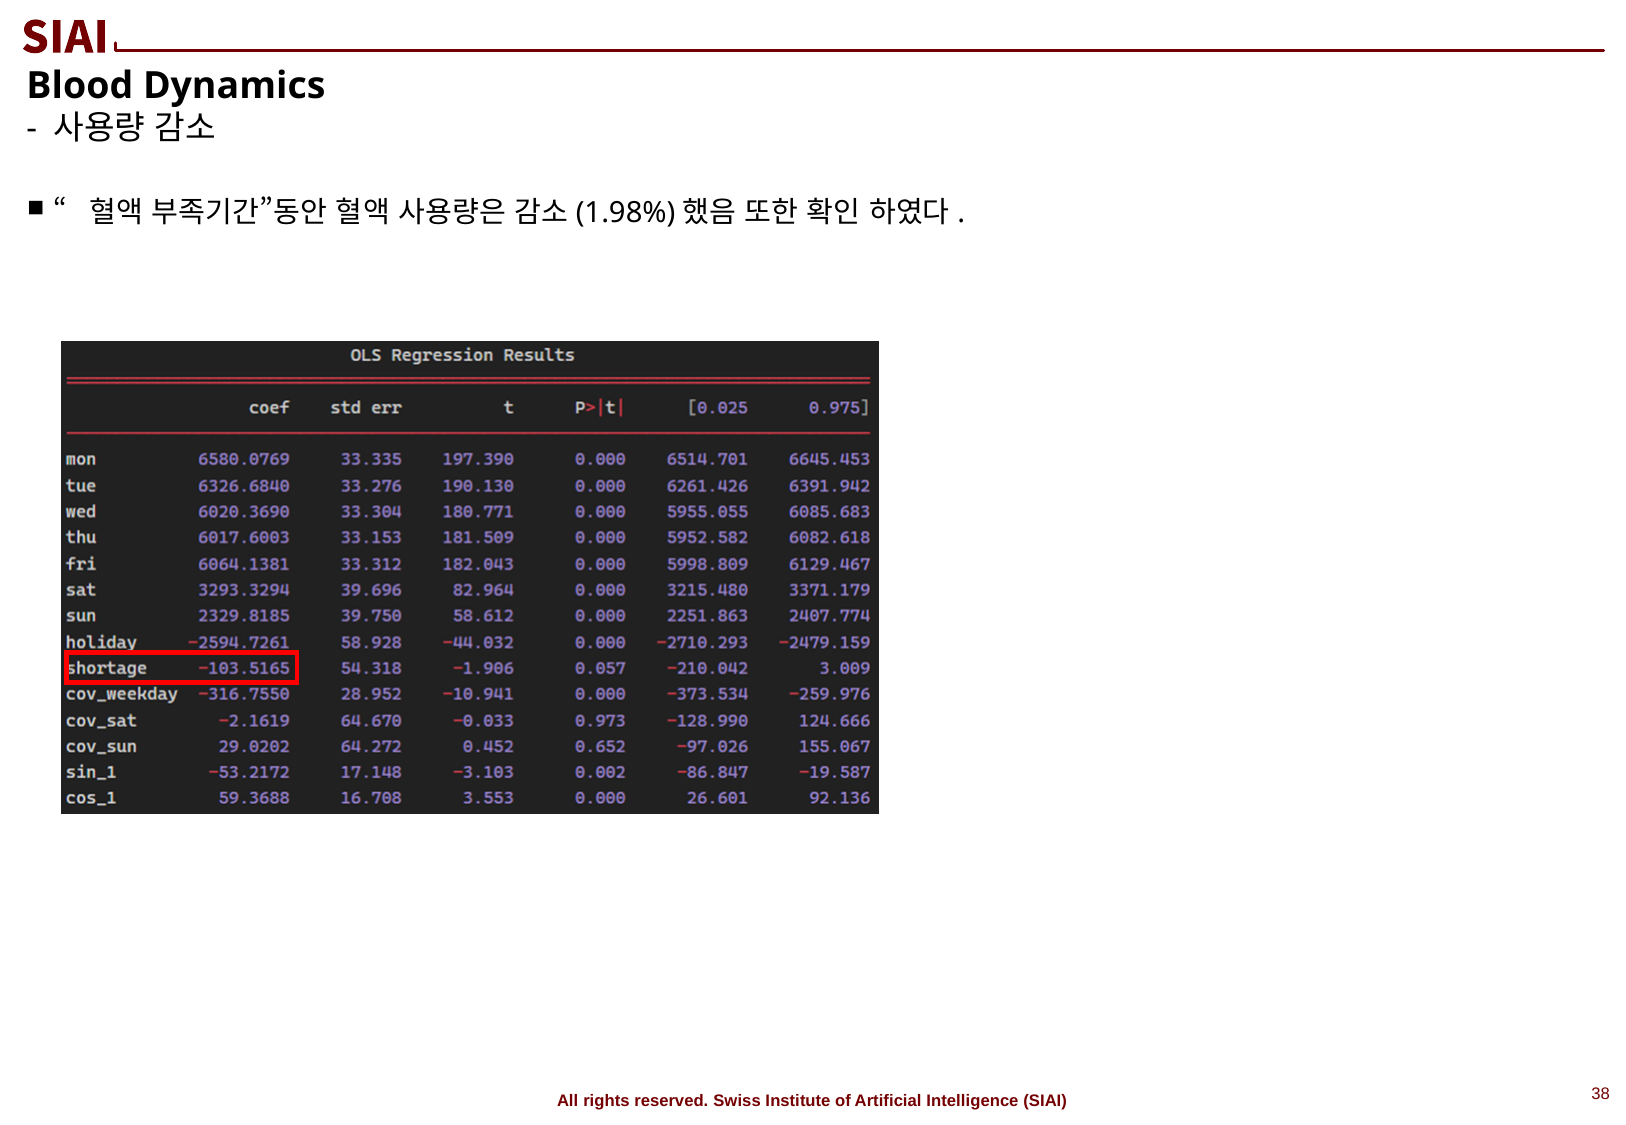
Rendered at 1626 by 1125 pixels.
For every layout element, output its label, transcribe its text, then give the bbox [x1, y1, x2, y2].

picture [21, 19, 108, 55]
text_box “혈액 부족기간”동안 혈액 사용량은 감소(1.98%)했음 또한 확인 하였다. [26, 184, 1581, 229]
text_box Blood Dynamics - 사용량 감소 [26, 61, 1604, 147]
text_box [61, 341, 879, 814]
footer All rights reserved. Swiss Institute of Artificial Intelligence (SIAI) [534, 1082, 1091, 1118]
slide_number 37 [1568, 1062, 1625, 1123]
